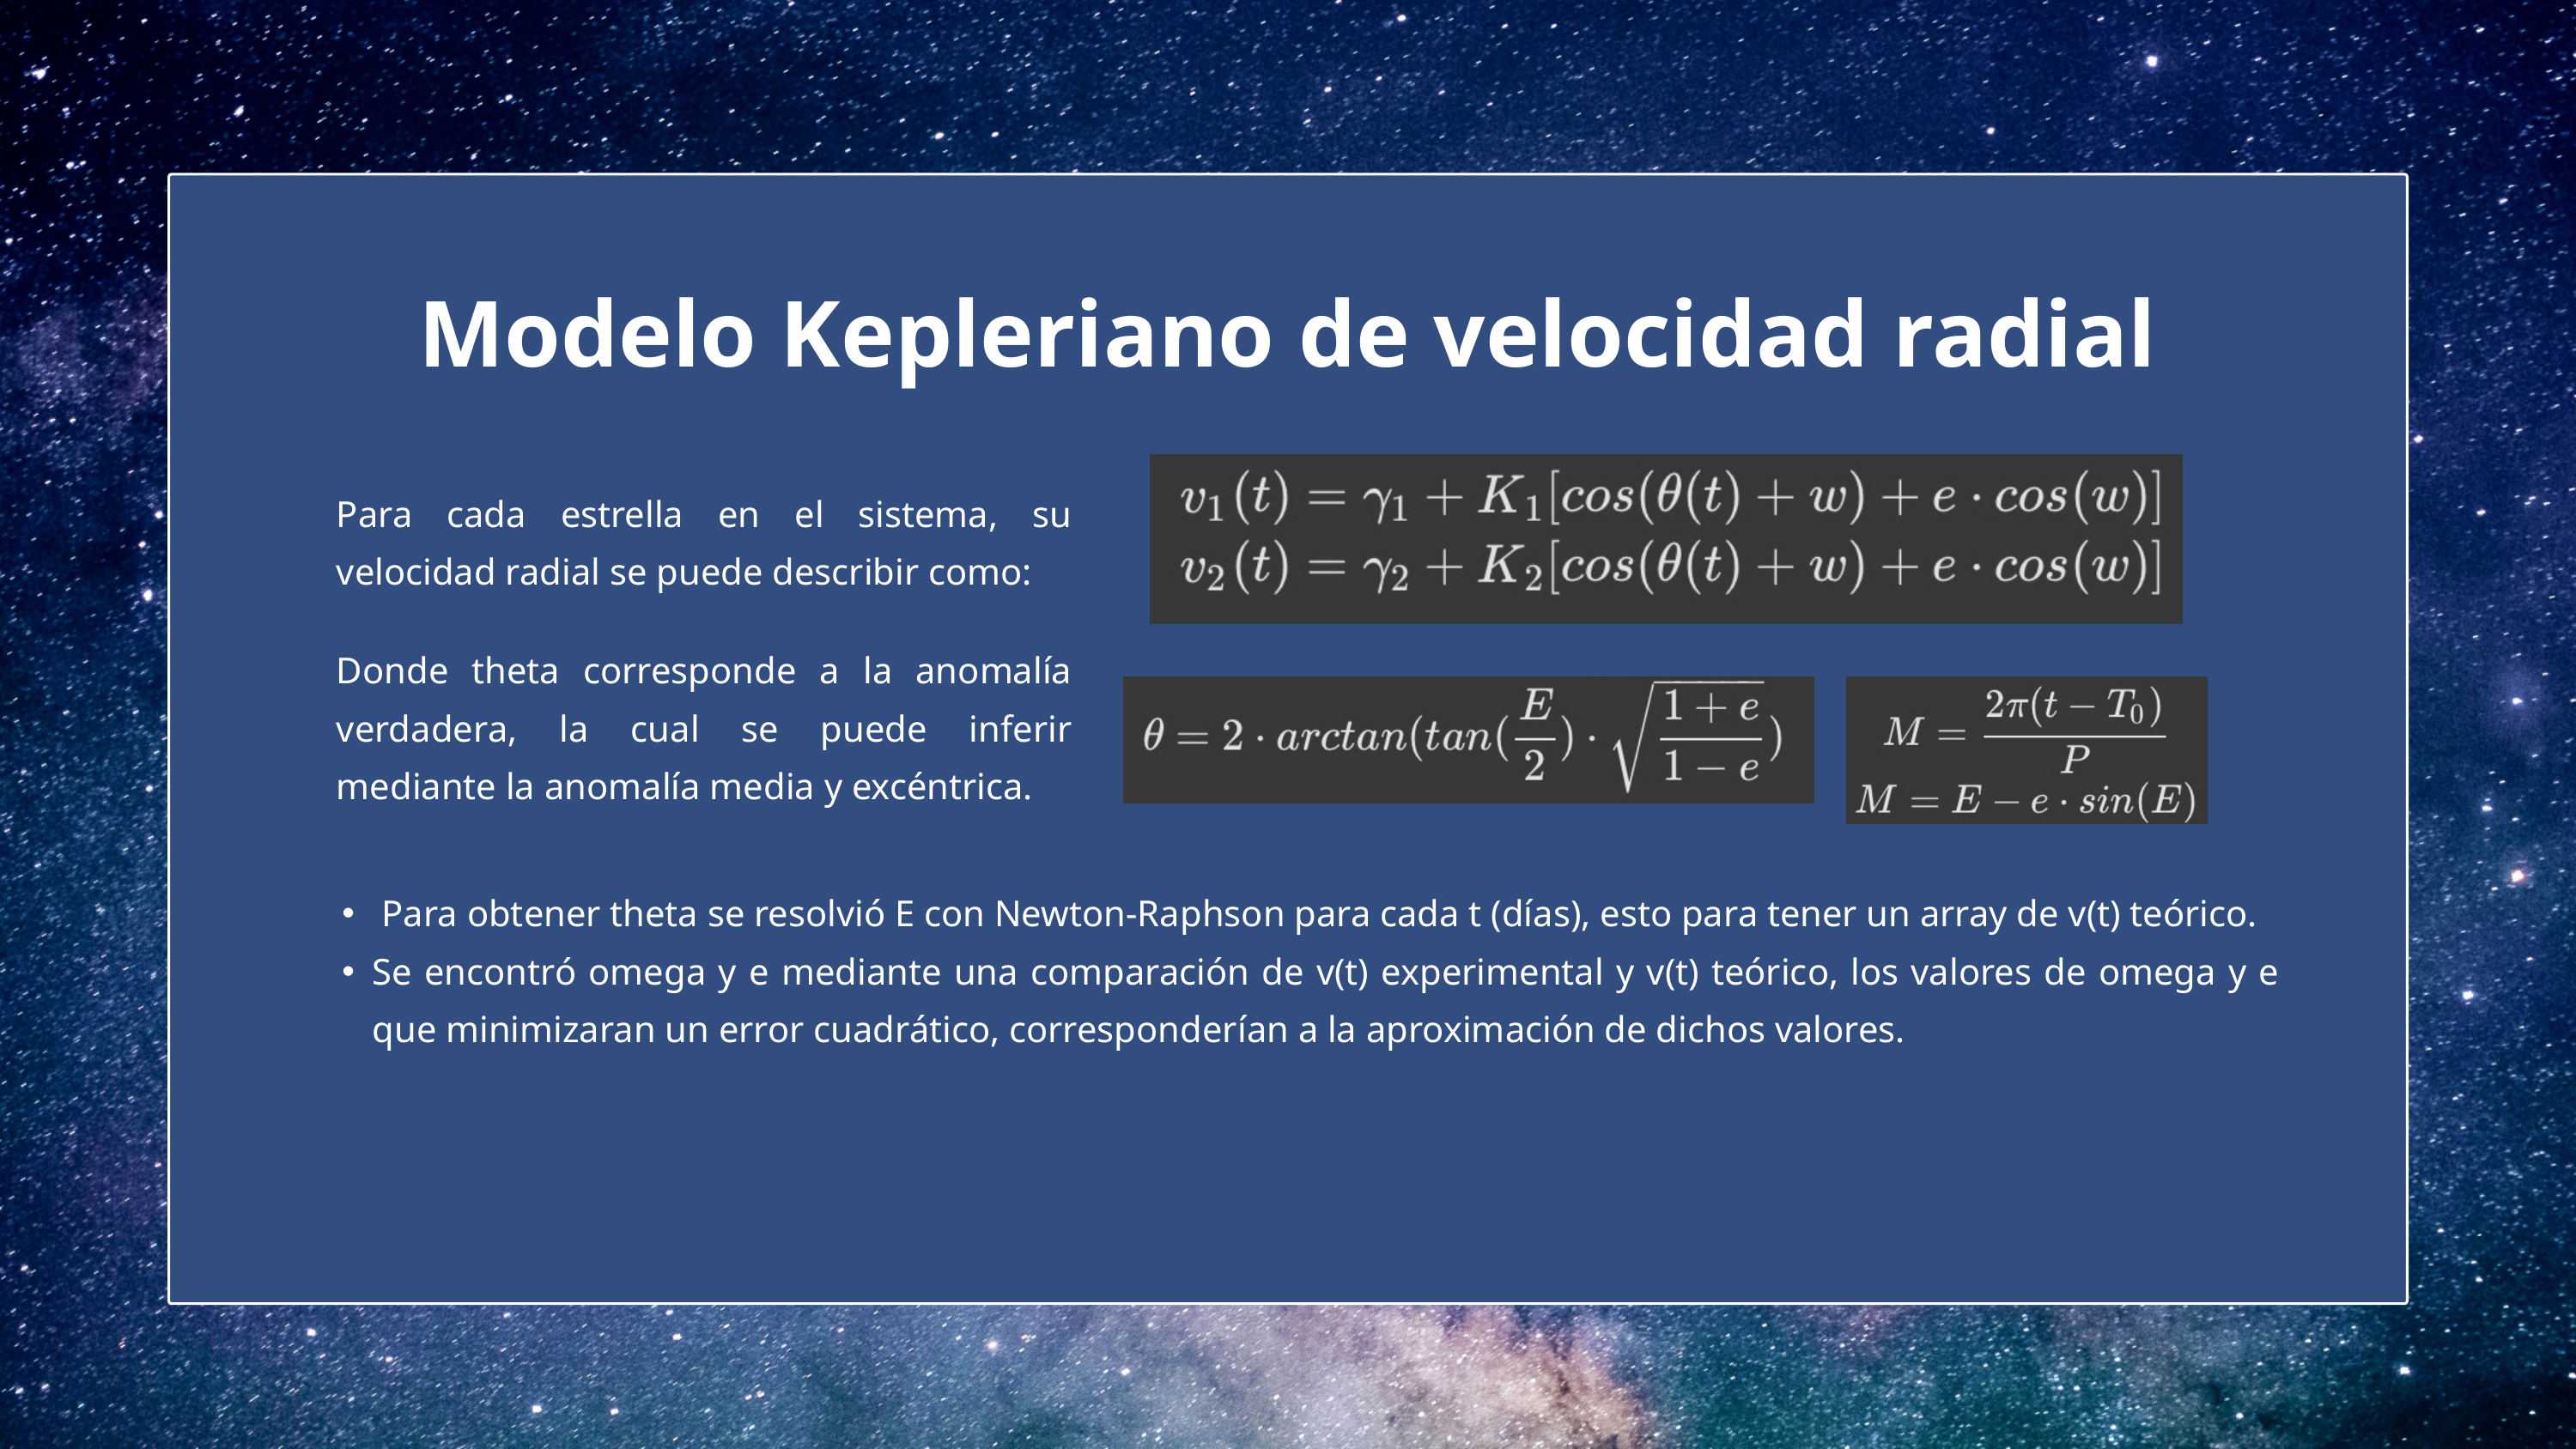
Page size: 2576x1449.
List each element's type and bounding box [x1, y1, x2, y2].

text_box [0, 0, 2576, 1449]
text_box [168, 173, 2408, 1304]
